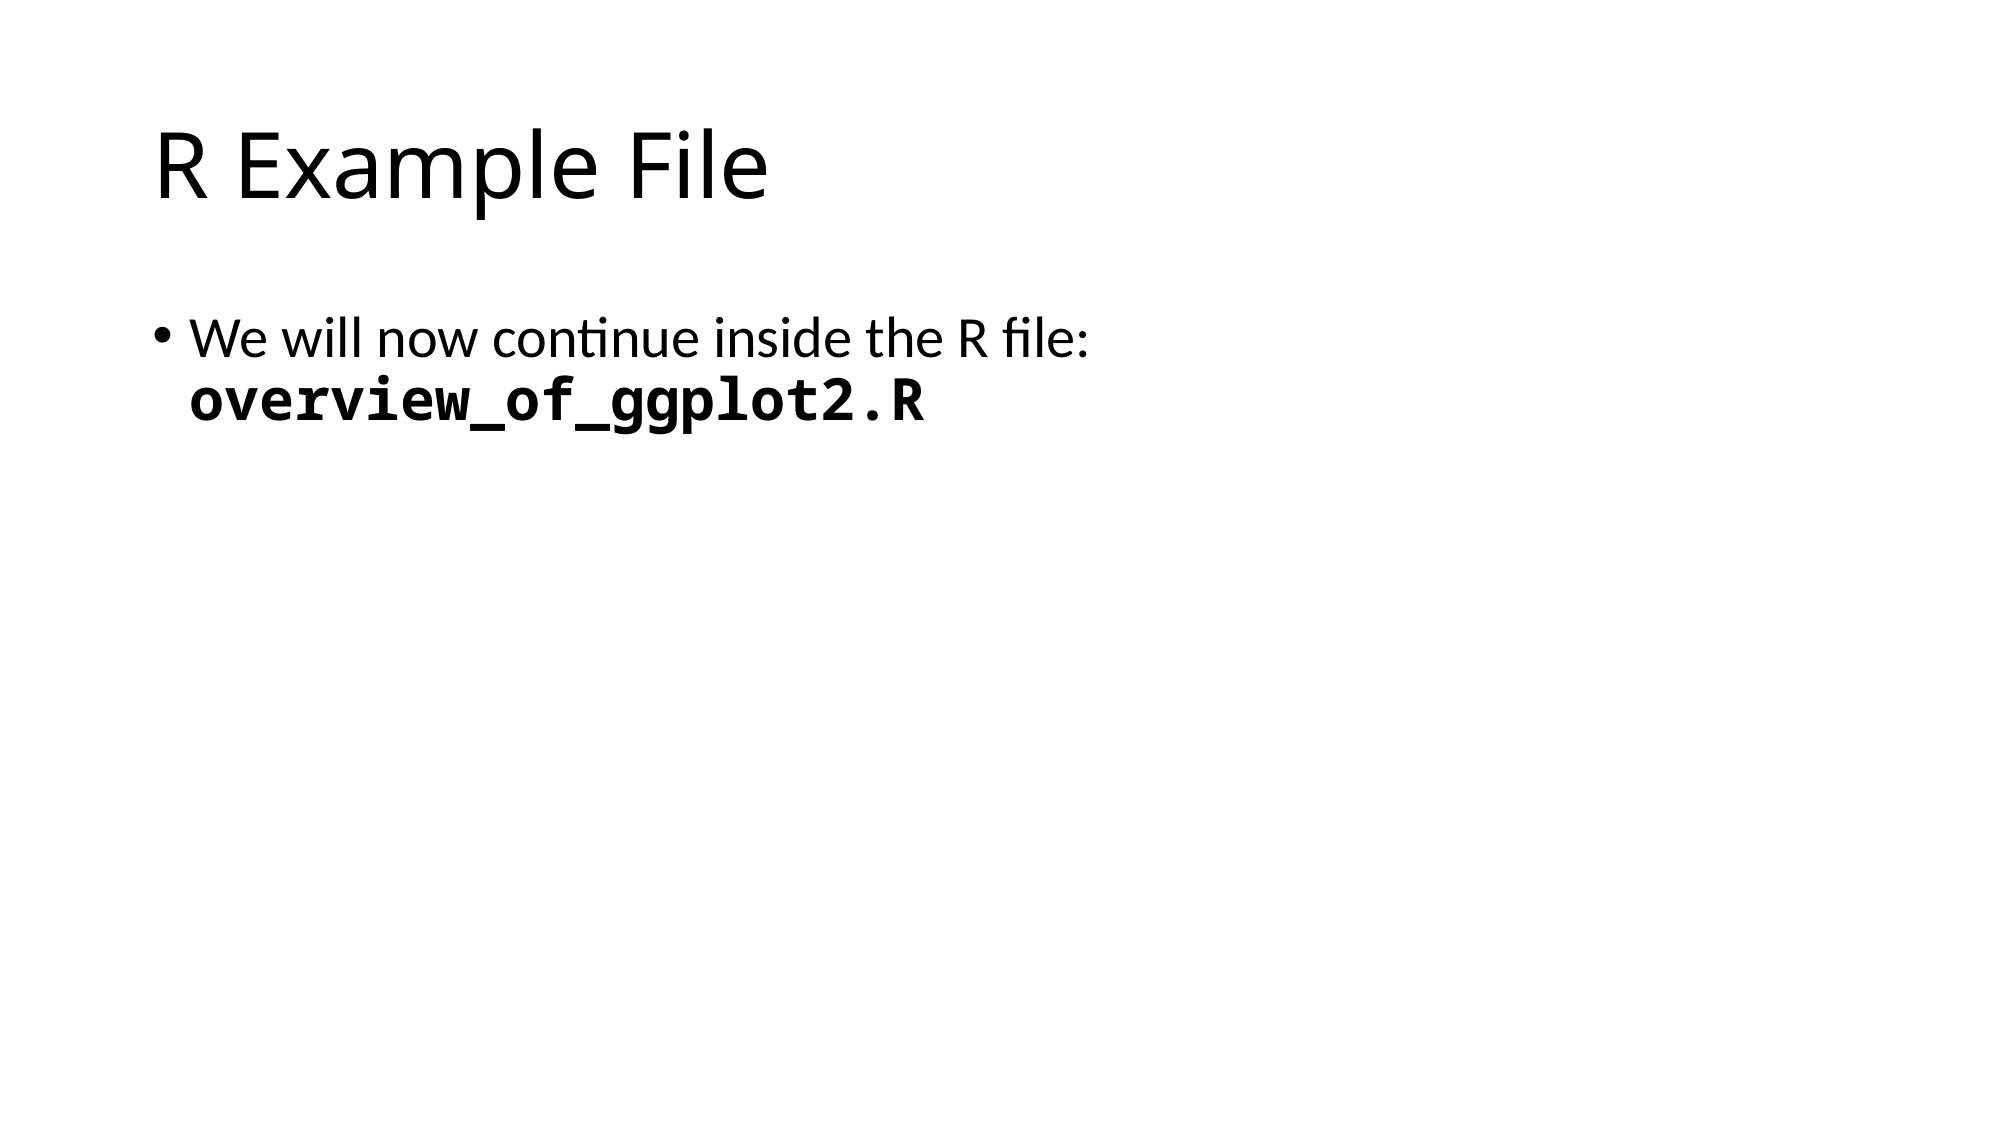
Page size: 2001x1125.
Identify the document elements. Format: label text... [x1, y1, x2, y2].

title R Example File [137, 59, 1863, 278]
list We will now continue inside the R file: overview_of_ggplot2.R [137, 299, 1863, 1014]
